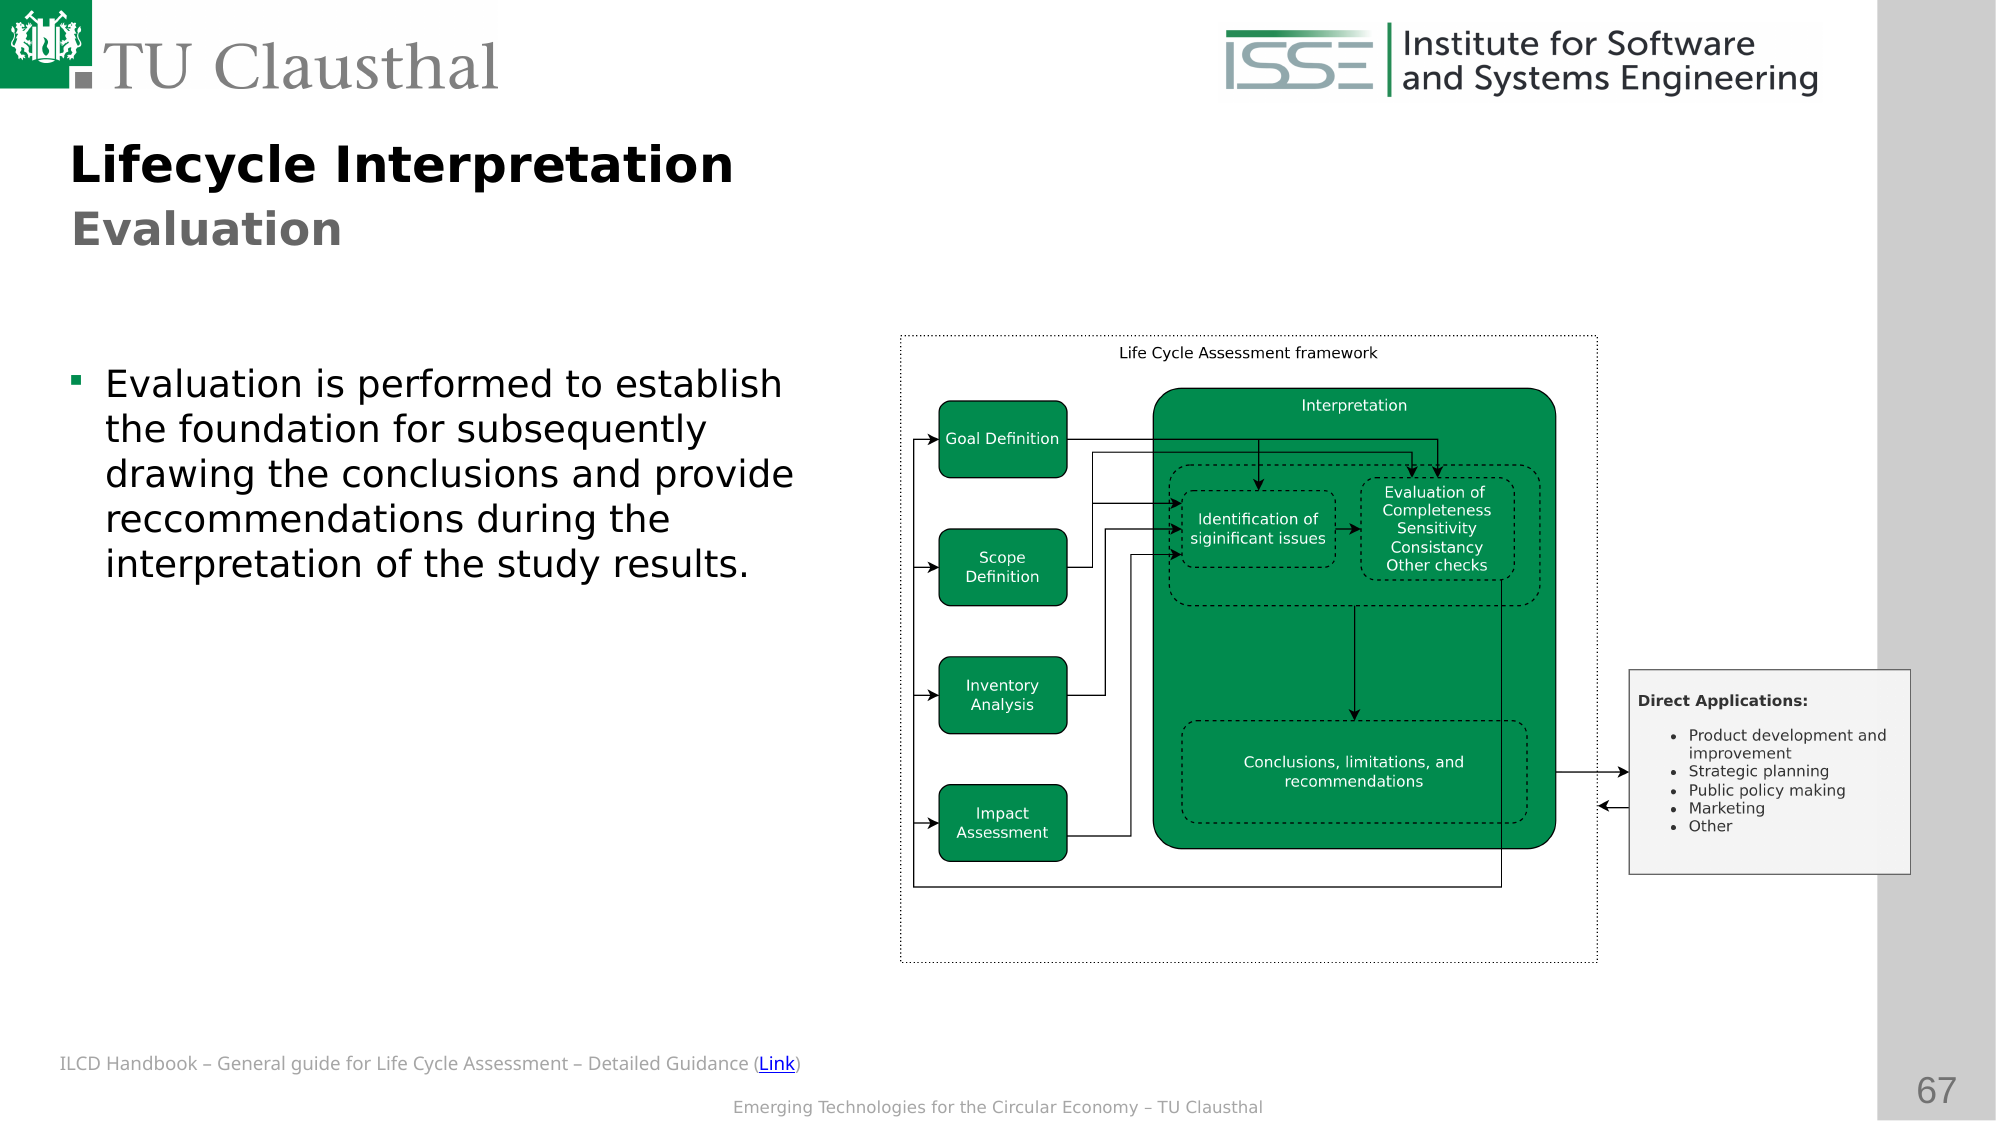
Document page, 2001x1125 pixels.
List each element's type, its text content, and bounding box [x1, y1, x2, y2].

text_box Evaluation is performed to establish the foundation for subsequently drawing the conclusions and provide reccommendations during the interpretation of the study results. [54, 299, 865, 1032]
picture [900, 335, 1911, 963]
text_box ILCD Handbook – General guide for Life Cycle Assessment – Detailed Guidance (Link) [44, 1043, 1836, 1085]
picture [0, 0, 498, 89]
text_box Evaluation [70, 188, 1767, 267]
picture [1218, 22, 1823, 103]
text_box Lifecycle Interpretation [54, 125, 1816, 205]
